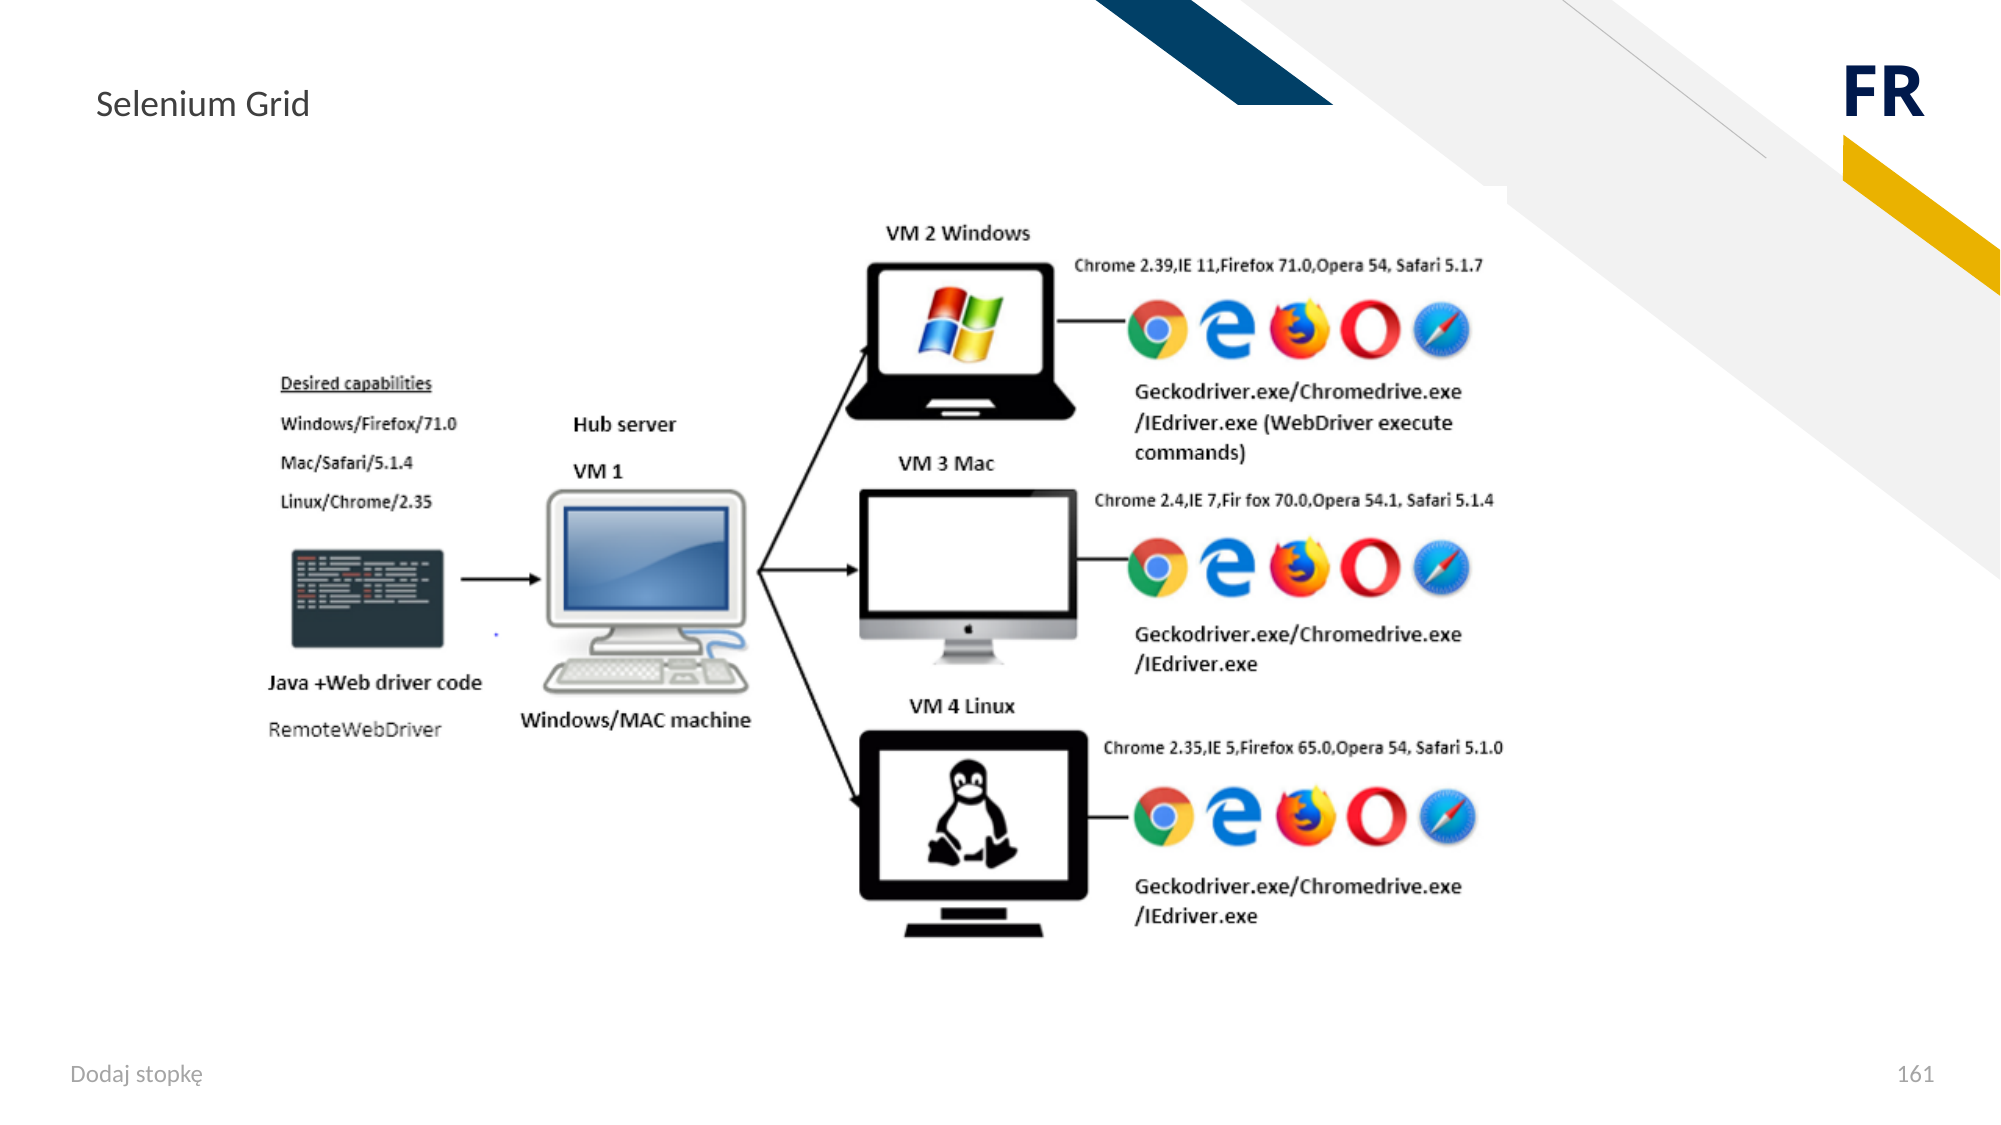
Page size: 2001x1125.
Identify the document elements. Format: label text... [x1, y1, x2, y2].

picture [256, 186, 1507, 939]
footer Dodaj stopkę [55, 1042, 731, 1103]
text_box Selenium Grid [81, 71, 800, 132]
slide_number 161 [1828, 1042, 1950, 1103]
